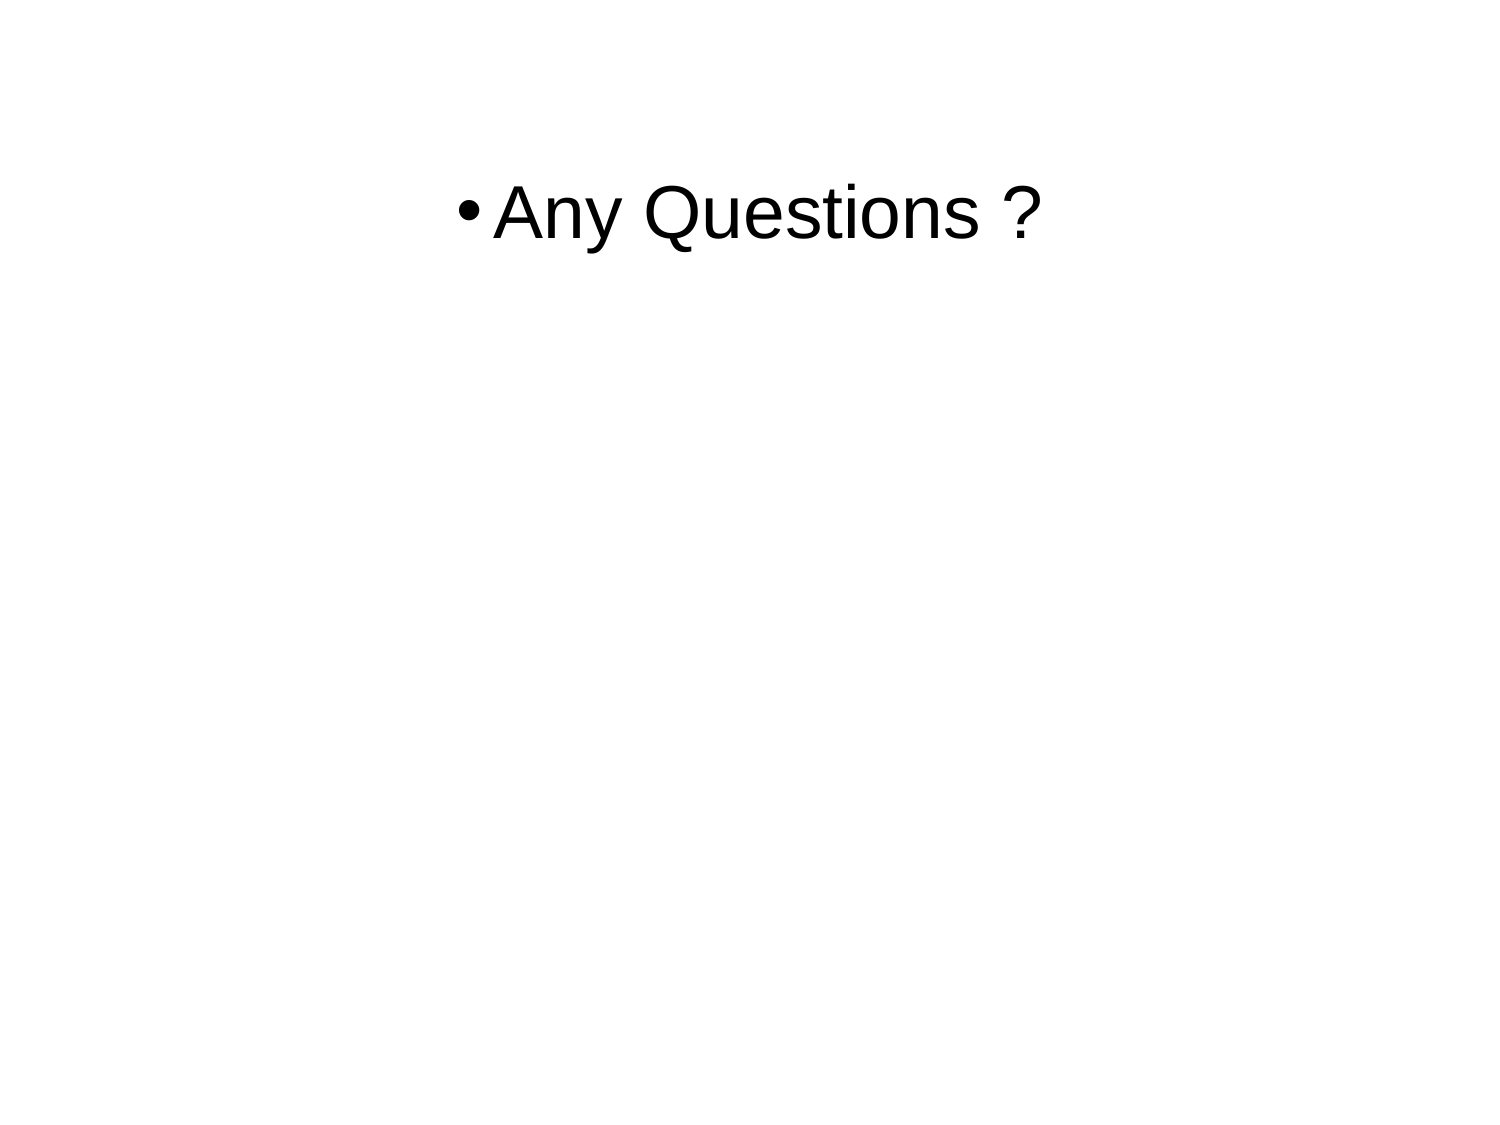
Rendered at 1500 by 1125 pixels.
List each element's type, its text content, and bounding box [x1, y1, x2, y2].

text_box Any Questions ? [74, 44, 1425, 384]
